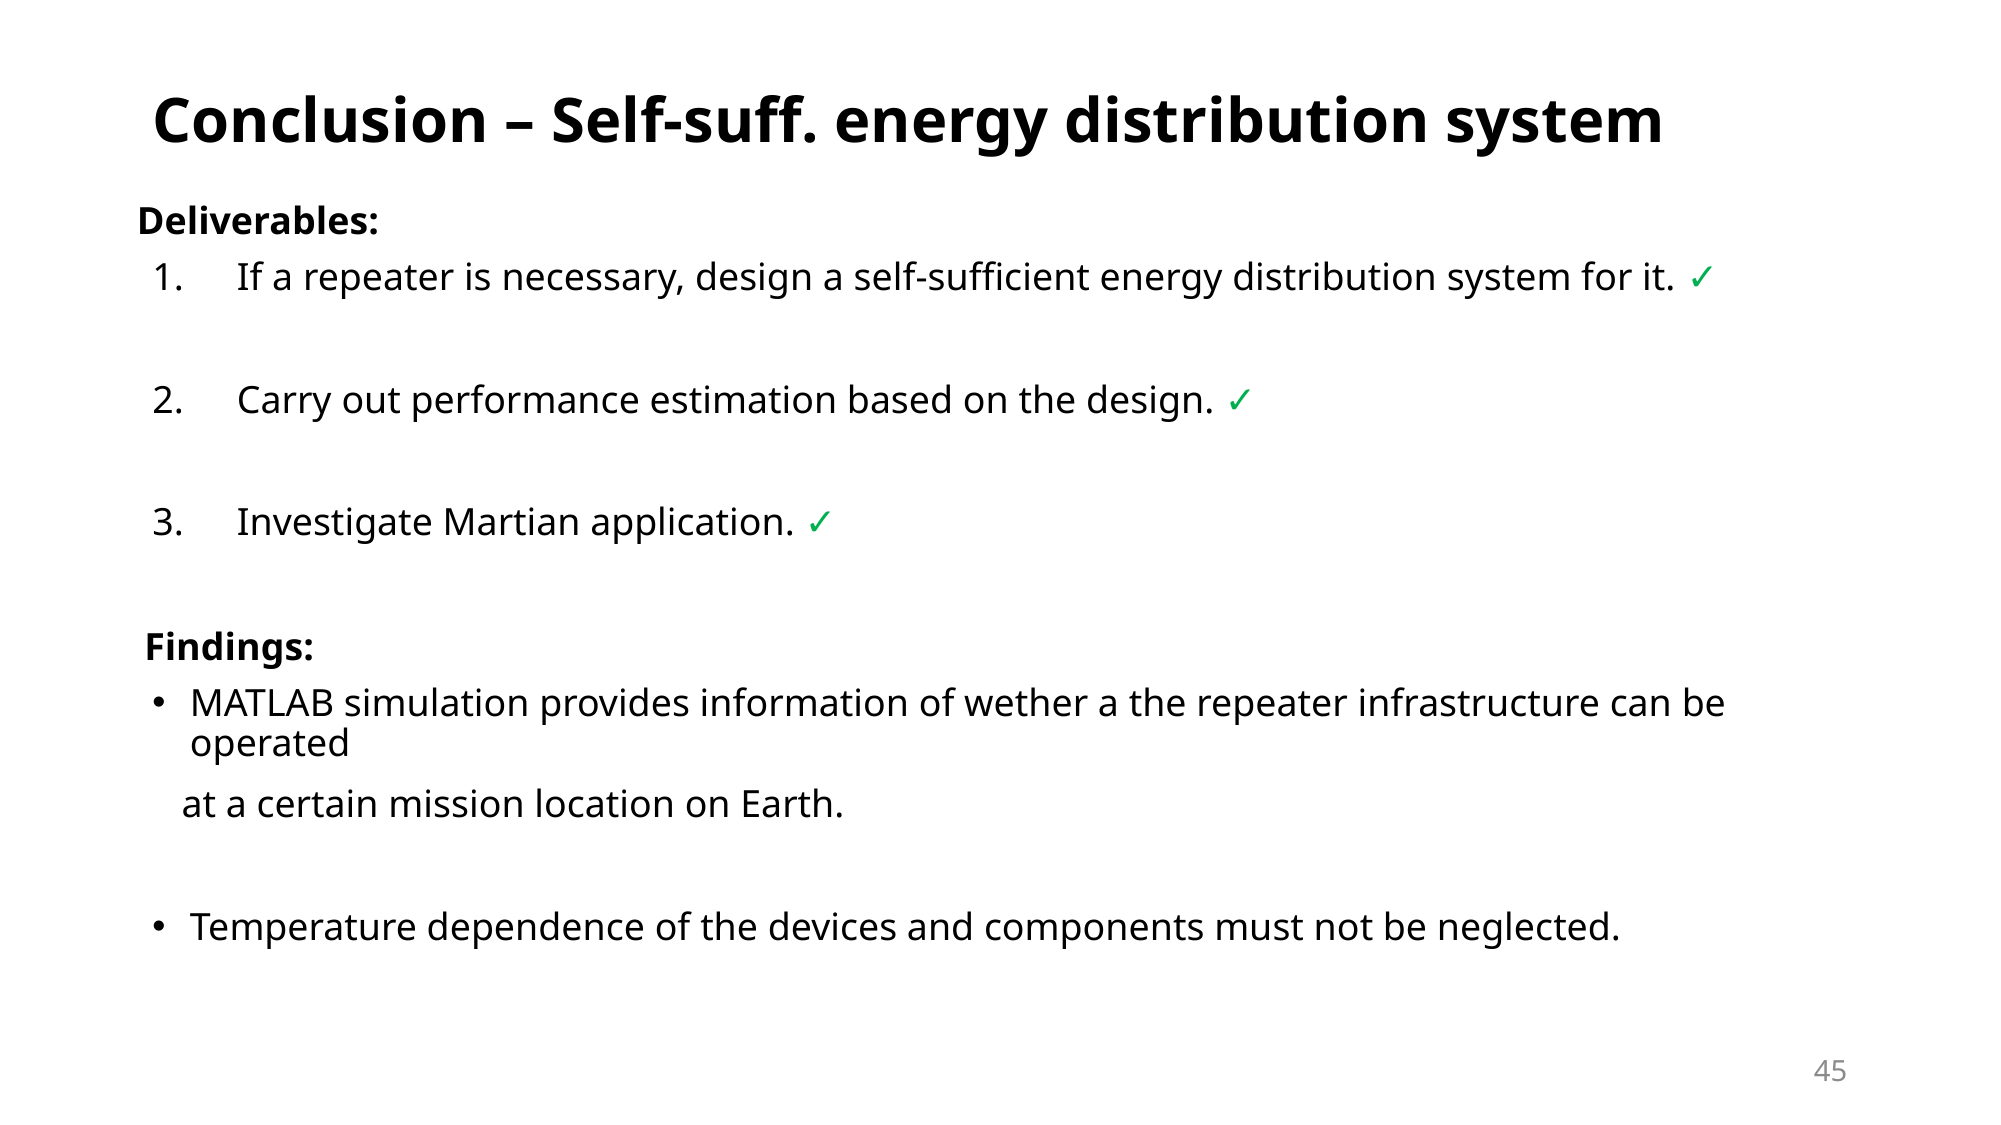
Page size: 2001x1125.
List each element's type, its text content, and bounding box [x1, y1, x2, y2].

title Conclusion – Self-suff. energy distribution system [137, 59, 1863, 187]
text_box MATLAB simulation provides information of wether a the repeater infrastructure can be operated at a certain mission location on Earth. Temperature dependence of the devices and components must not be neglected. [137, 676, 1863, 971]
list If a repeater is necessary, design a self-sufficient energy distribution system for it. ✓ Carry out performance estimation based on the design. ✓ Investigate Martian application. ✓ [137, 250, 1863, 563]
text_box Deliverables: [122, 189, 395, 250]
text_box Findings: [129, 615, 329, 676]
slide_number 45 [1412, 1042, 1863, 1103]
